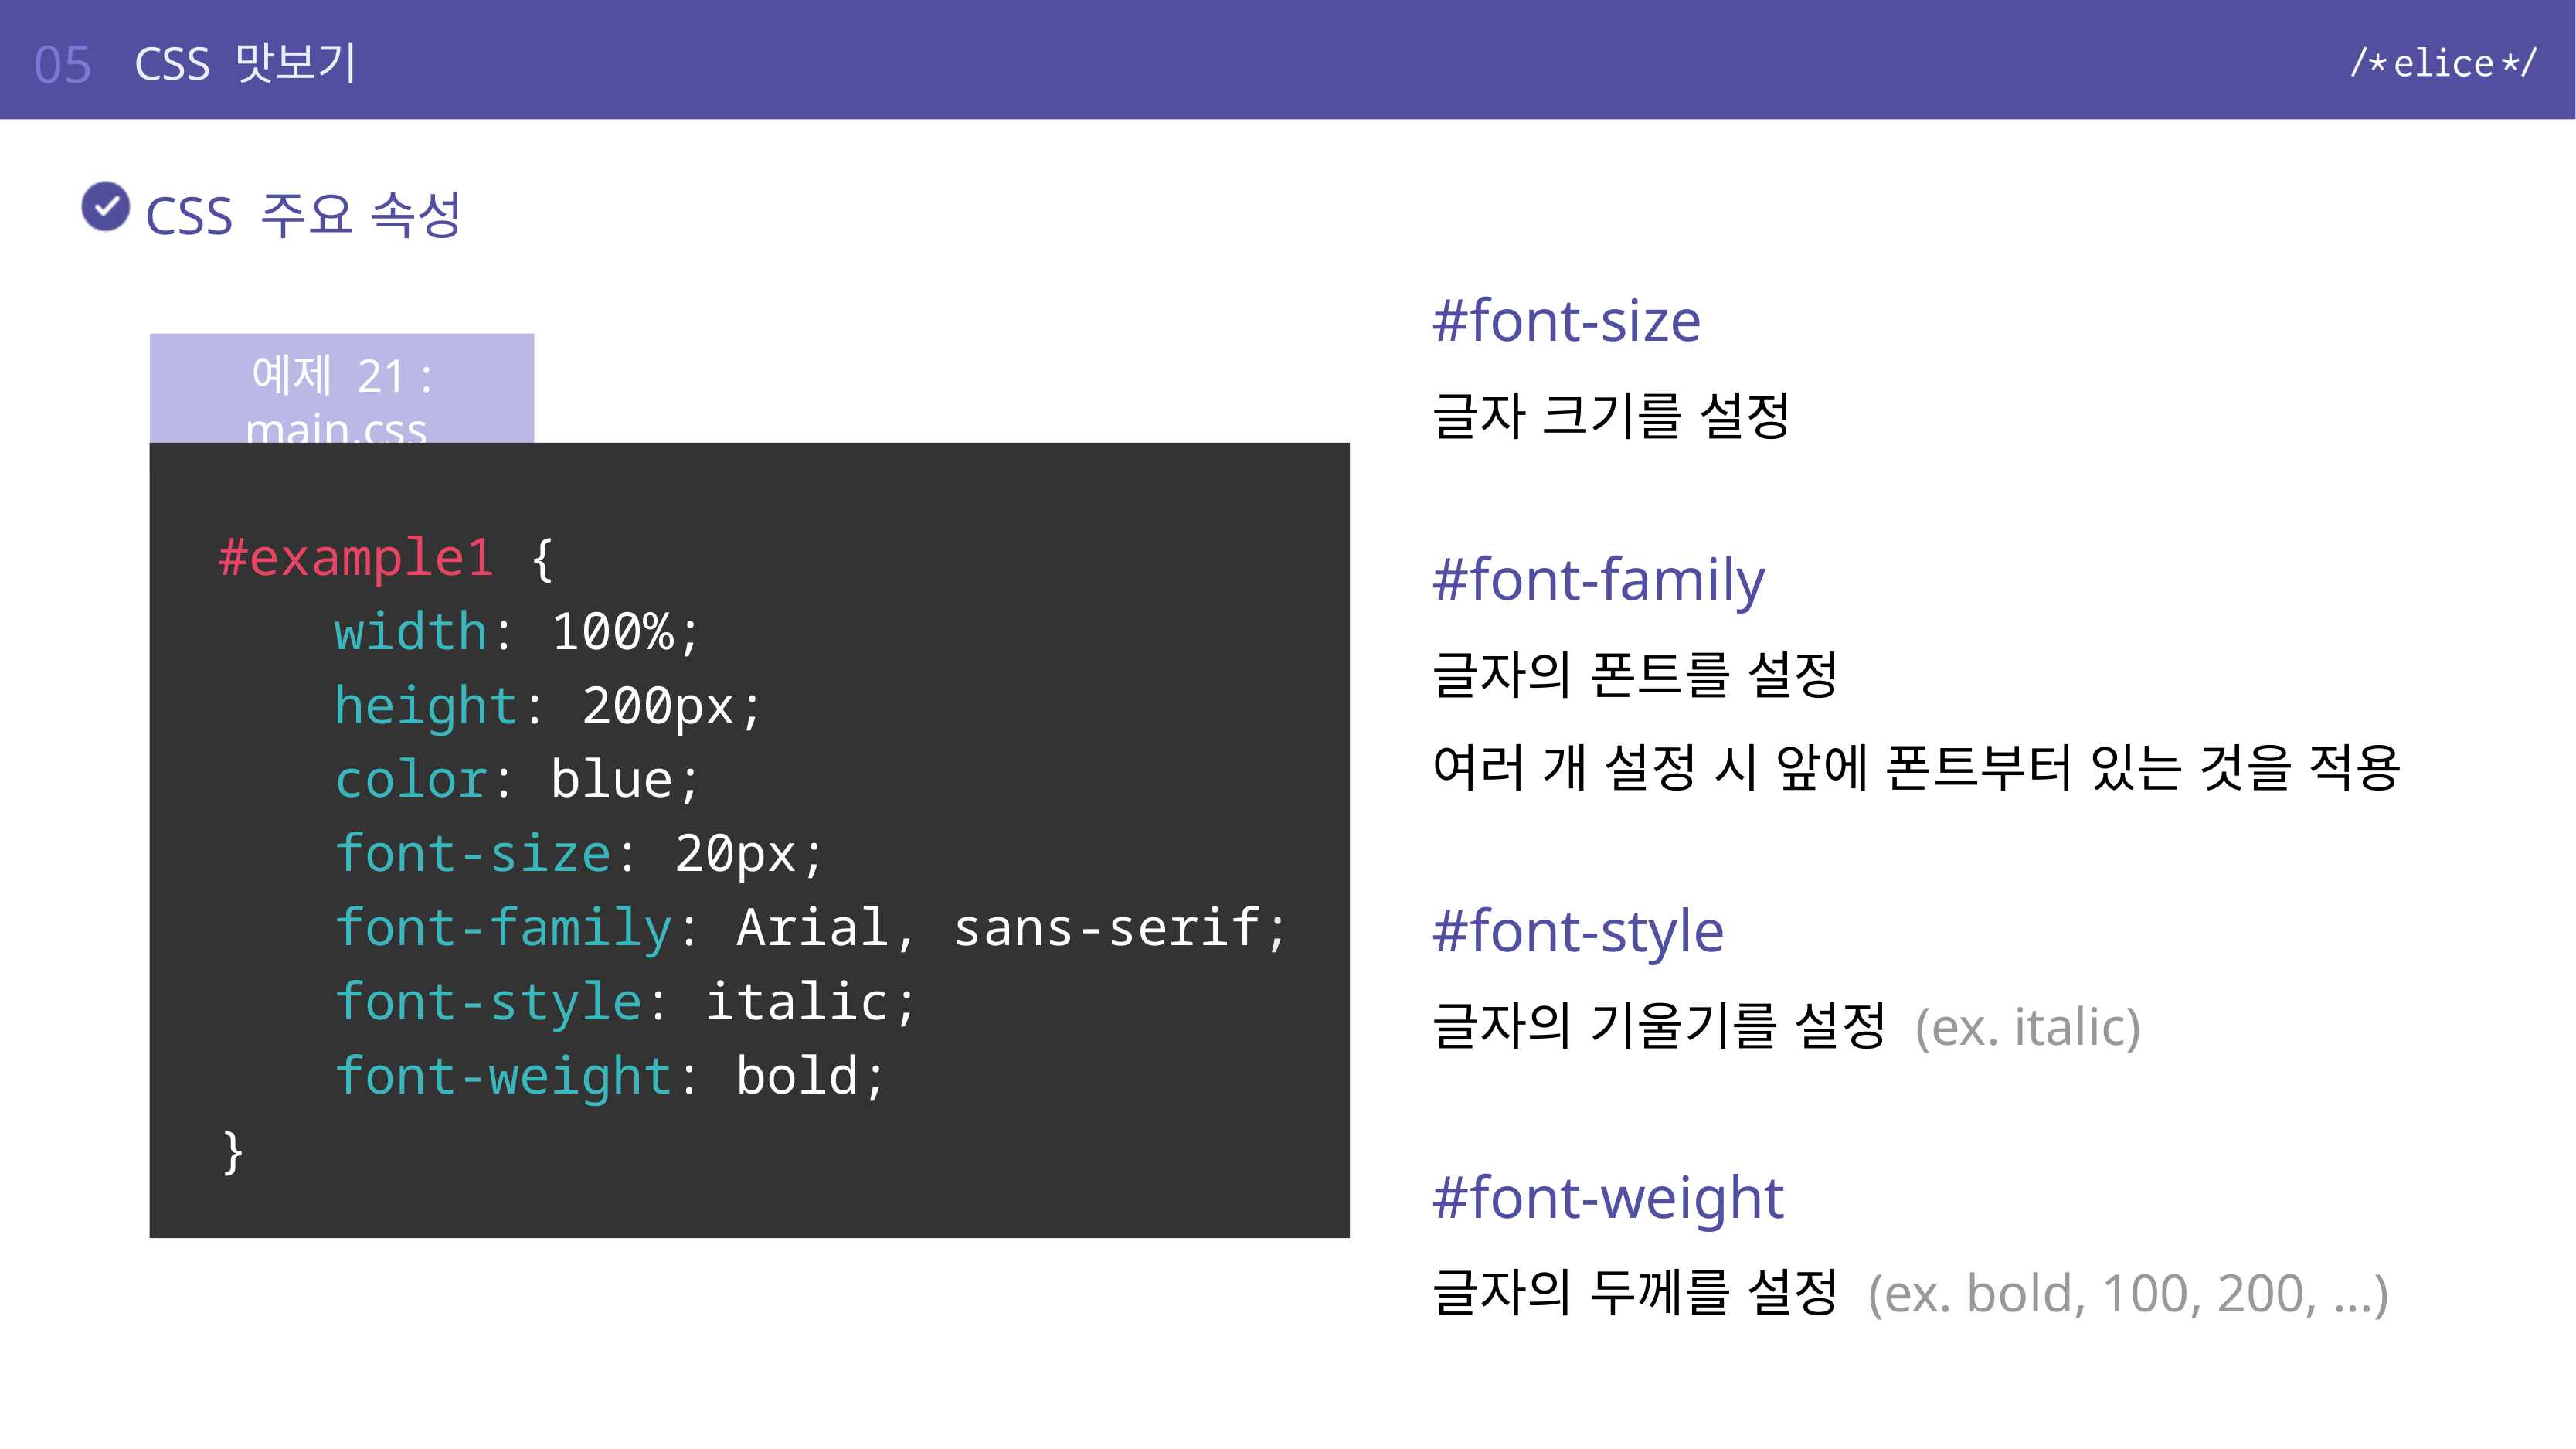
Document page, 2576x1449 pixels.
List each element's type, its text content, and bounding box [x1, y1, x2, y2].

text_box 예제 21 : main.css [149, 333, 535, 442]
text_box #font-size 글자 크기를 설정 #font-family 글자의 폰트를 설정 여러 개 설정 시 앞에 폰트부터 있는 것을 적용 #font-style 글자의 기울기를 설정 (ex. italic) #font-weight 글자의 두께를 설정 (ex. bold, 100, 200, ...) [1421, 243, 2442, 1400]
list 05 [33, 17, 134, 107]
list CSS 맛보기 [134, 17, 2311, 107]
picture [81, 180, 133, 233]
picture [2347, 32, 2542, 91]
list CSS 주요 속성 [134, 154, 2443, 243]
text_box #example1 { width: 100%; height: 200px; color: blue; font-size: 20px; font-family: Arial, sans-serif; font-style: italic; font-weight: bold; } [149, 442, 1351, 1239]
